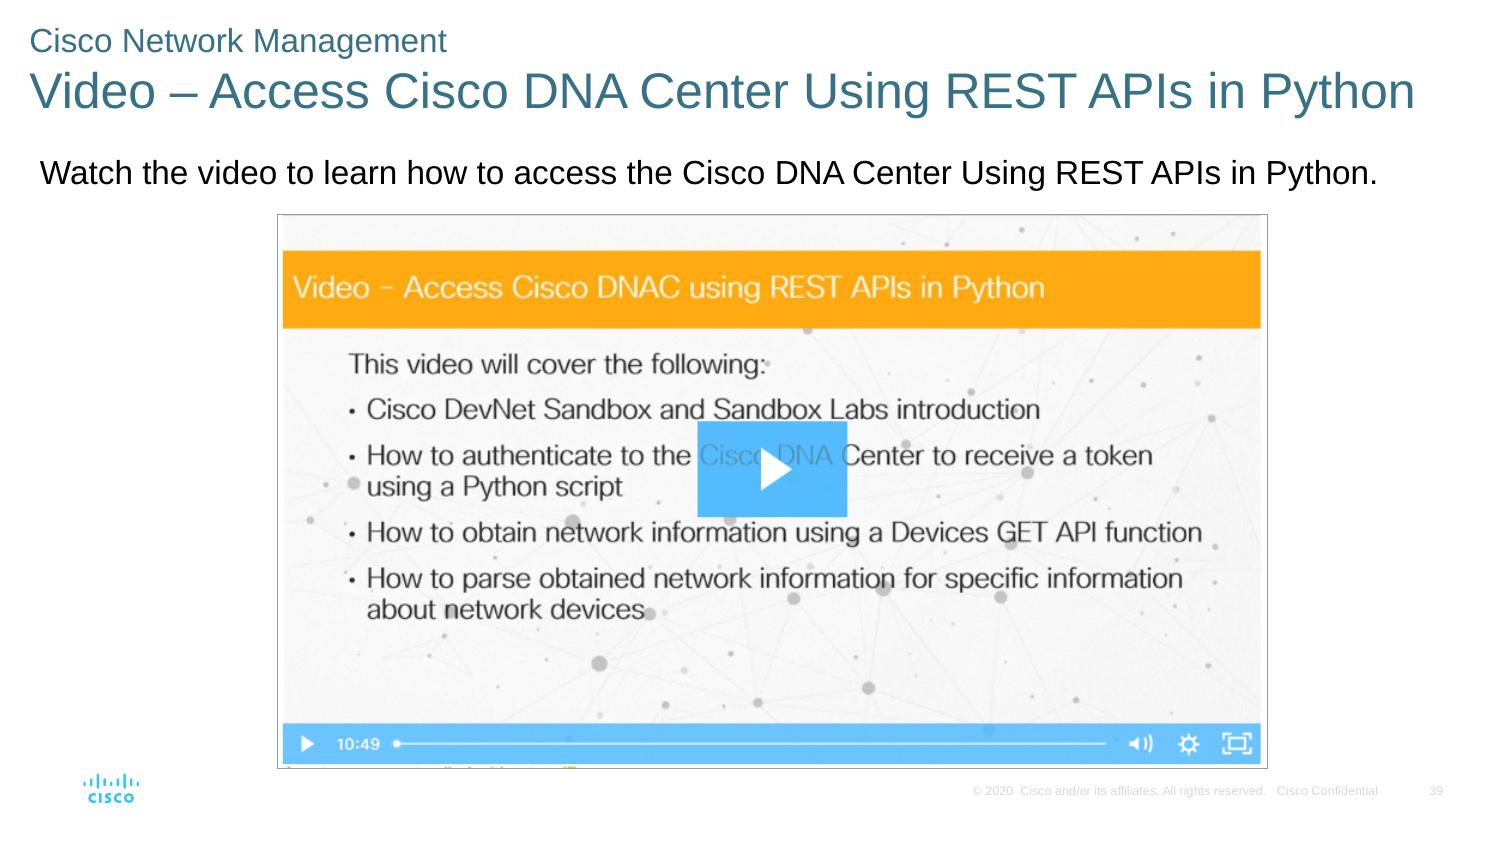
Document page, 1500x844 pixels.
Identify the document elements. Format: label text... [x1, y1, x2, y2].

list Watch the video to learn how to access the Cisco DNA Center Using REST APIs in Python. [24, 143, 1468, 221]
title Cisco Network Management Video – Access Cisco DNA Center Using REST APIs in Python [14, 6, 1474, 131]
picture [277, 213, 1269, 769]
